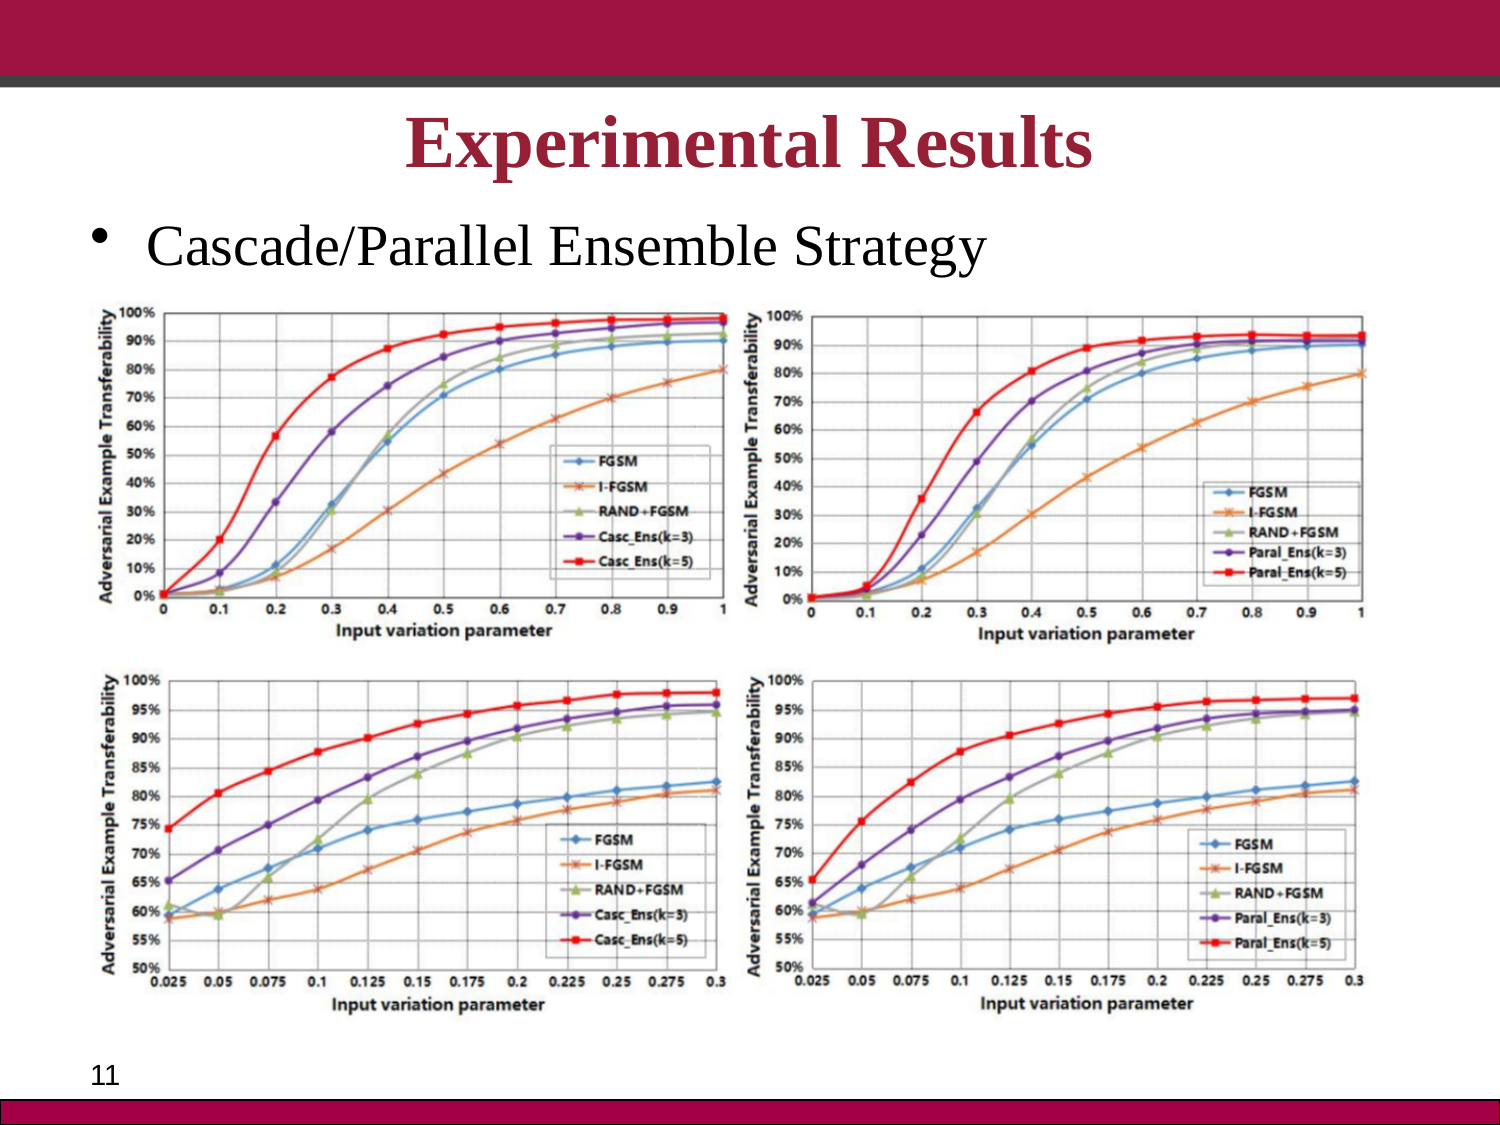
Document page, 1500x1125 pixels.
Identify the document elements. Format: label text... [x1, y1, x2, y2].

picture [70, 287, 1393, 1028]
title Experimental Results [74, 87, 1426, 188]
list Cascade/Parallel Ensemble Strategy [74, 199, 1426, 288]
slide_number 11 [74, 1048, 251, 1102]
